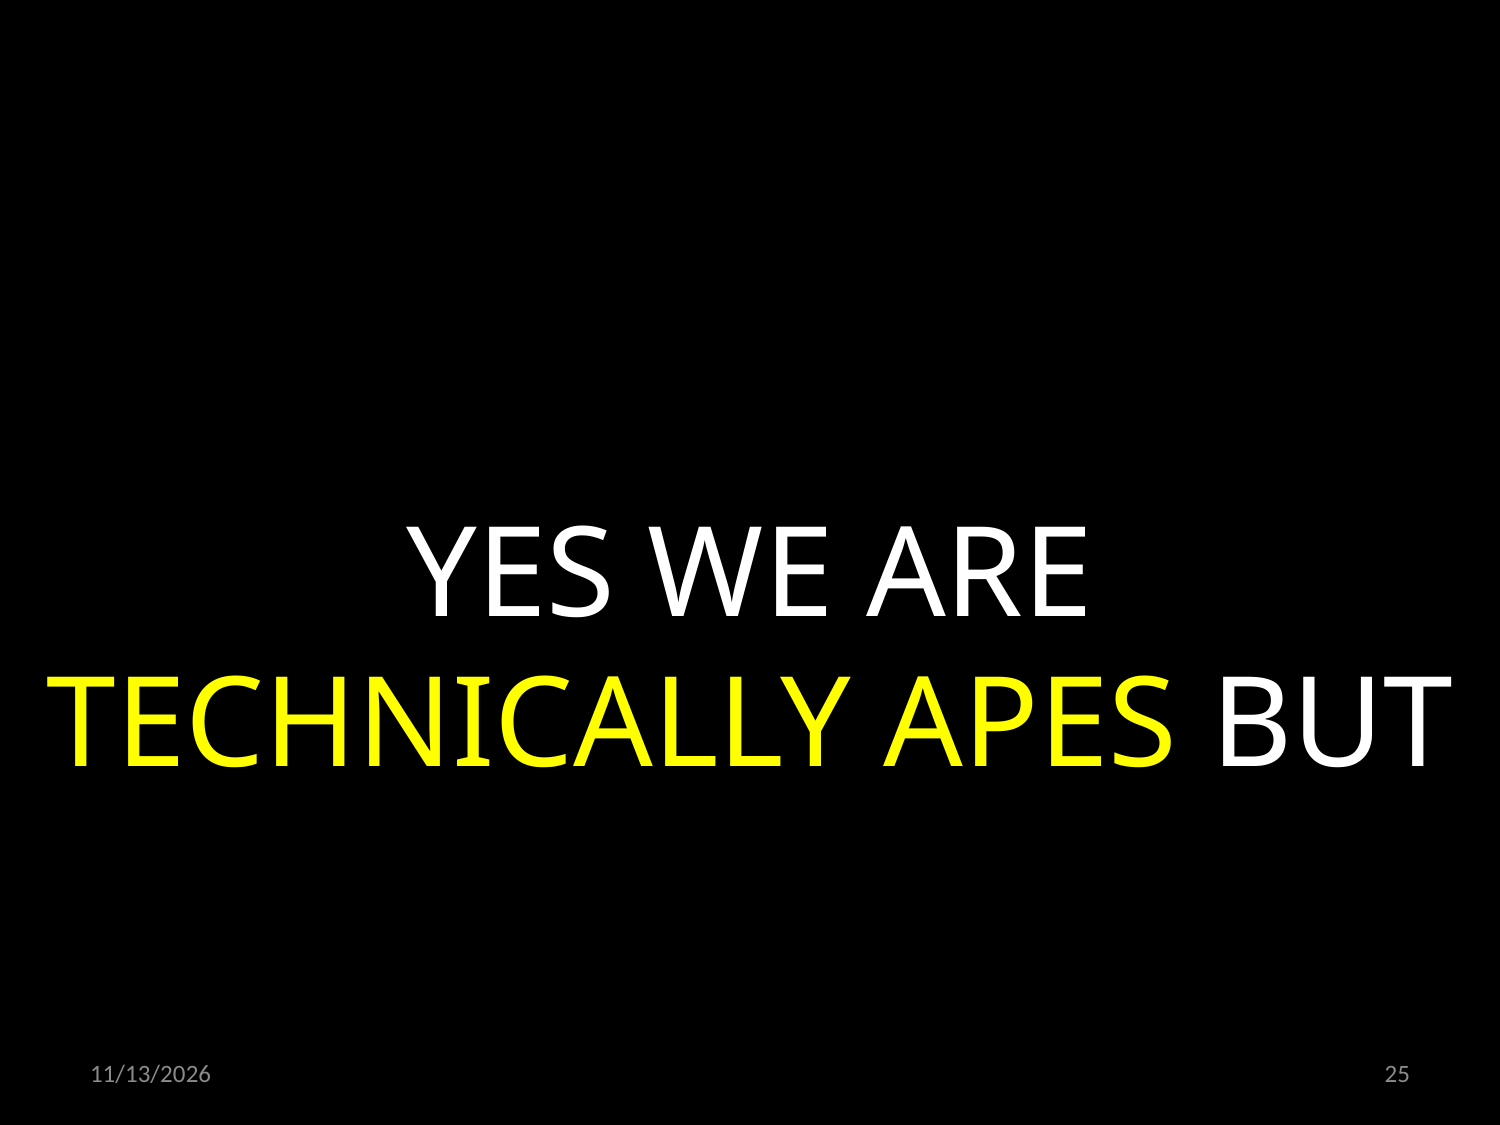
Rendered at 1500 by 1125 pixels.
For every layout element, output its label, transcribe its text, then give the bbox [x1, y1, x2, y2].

list YES WE ARE TECHNICALLY APES BUT [0, 484, 1500, 586]
slide_number 25 [1074, 1042, 1425, 1103]
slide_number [75, 1042, 425, 1103]
